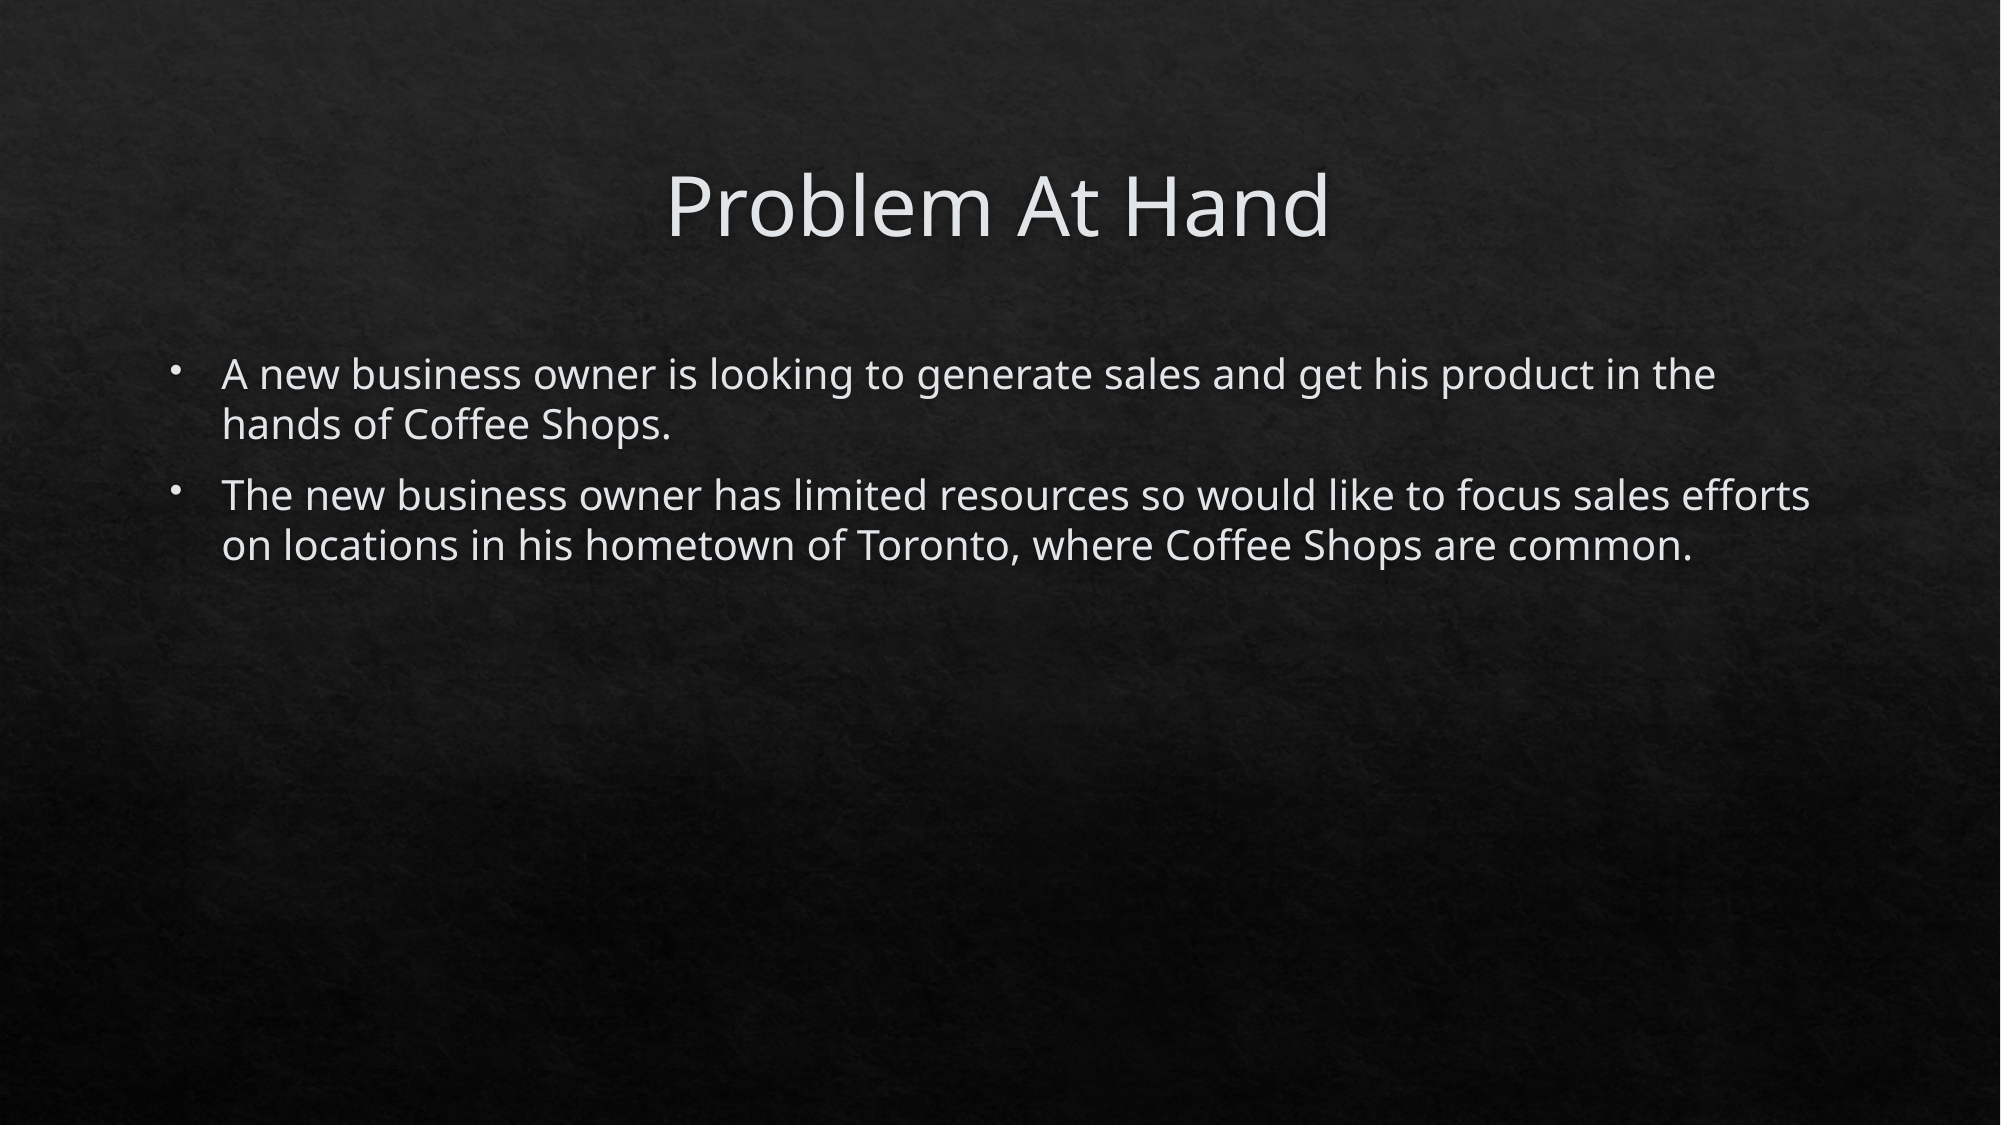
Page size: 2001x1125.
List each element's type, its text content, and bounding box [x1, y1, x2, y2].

list A new business owner is looking to generate sales and get his product in the hands of Coffee Shops. The new business owner has limited resources so would like to focus sales efforts on locations in his hometown of Toronto, where Coffee Shops are common. [149, 340, 1849, 950]
title Problem At Hand [149, 99, 1849, 307]
